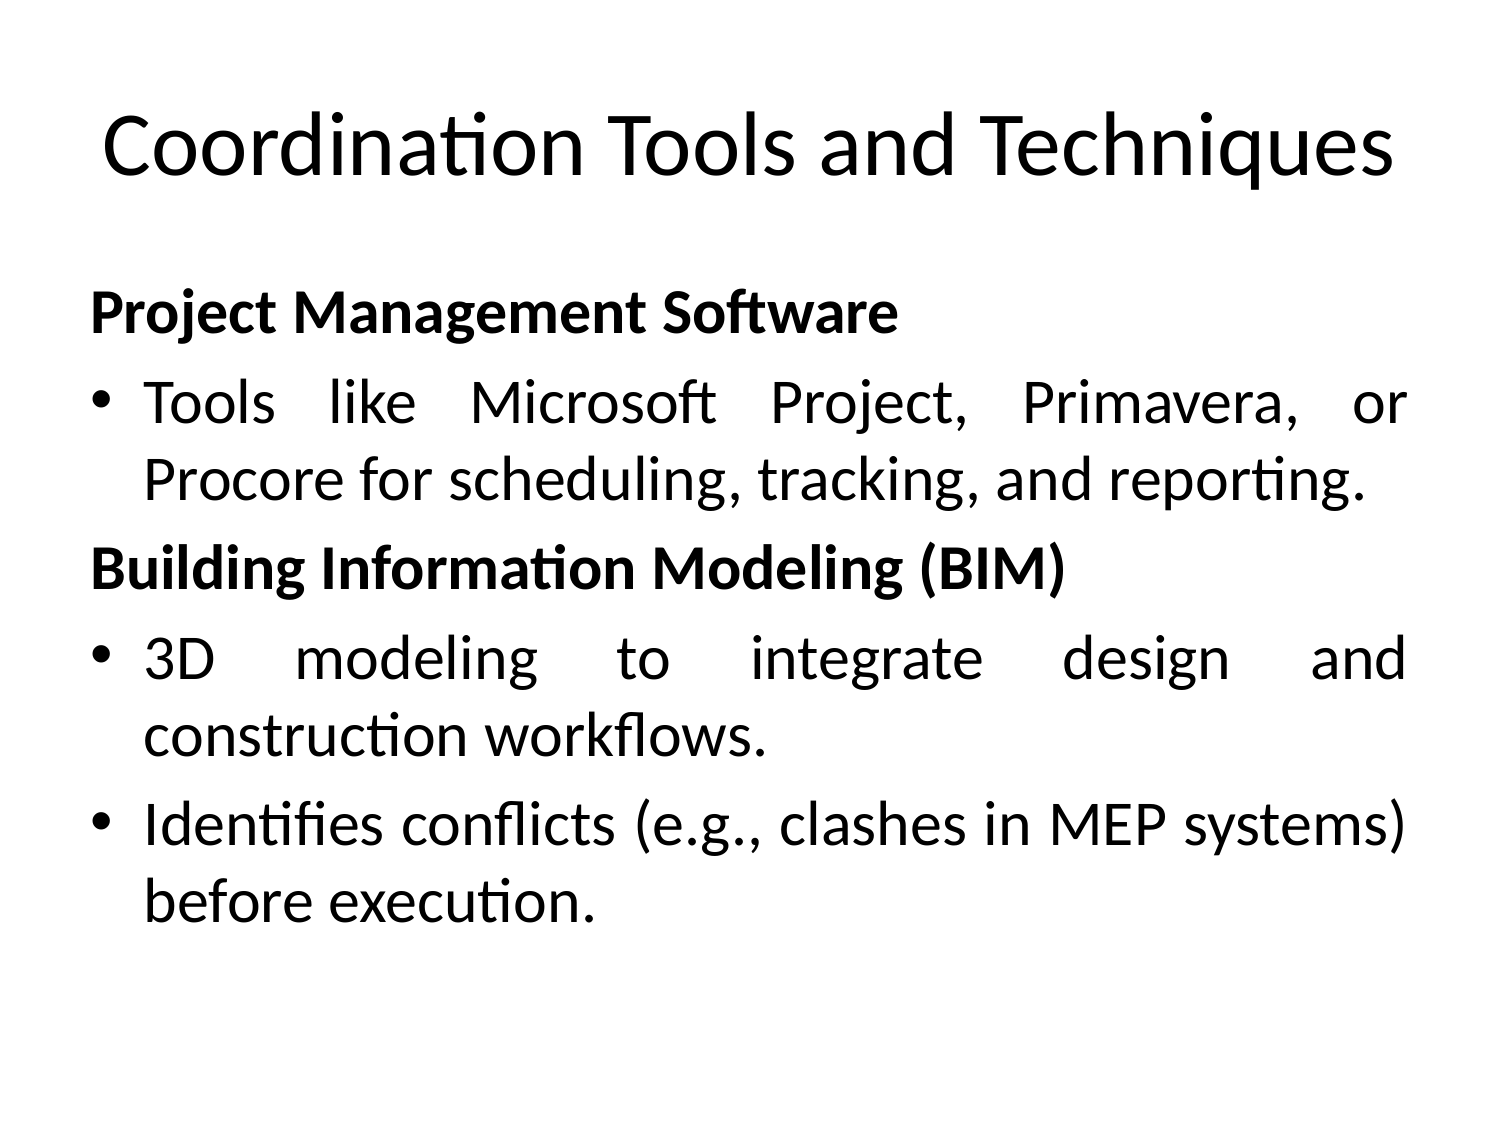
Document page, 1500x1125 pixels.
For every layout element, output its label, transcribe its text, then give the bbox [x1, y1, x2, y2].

title Coordination Tools and Techniques [75, 45, 1425, 233]
list Project Management Software Tools like Microsoft Project, Primavera, or Procore for scheduling, tracking, and reporting. Building Information Modeling (BIM) 3D modeling to integrate design and construction workflows. Identifies conflicts (e.g., clashes in MEP systems) before execution. [75, 262, 1425, 1005]
